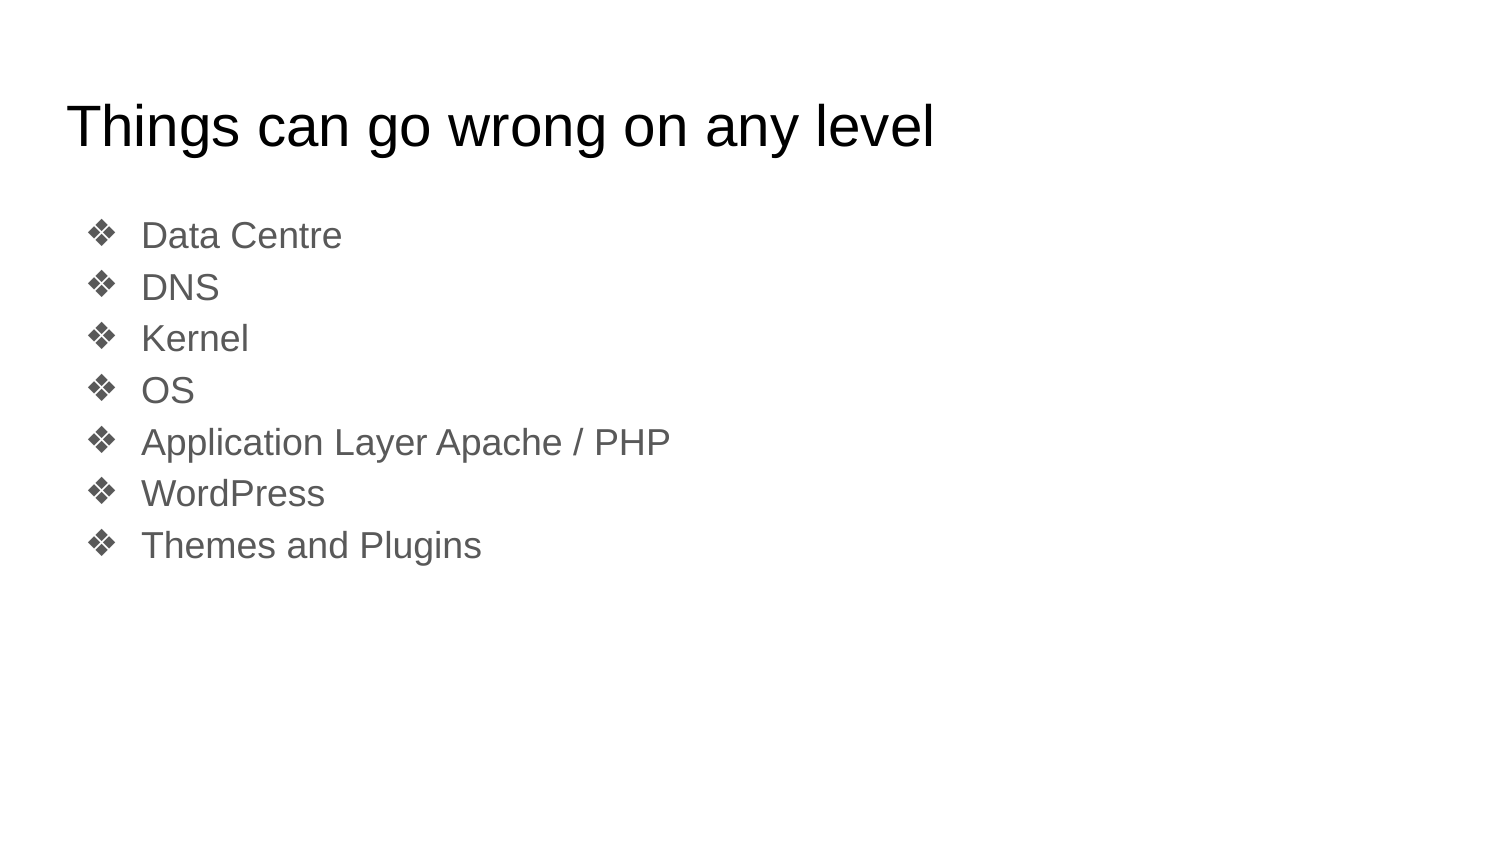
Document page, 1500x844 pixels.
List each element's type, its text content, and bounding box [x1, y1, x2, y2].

title Things can go wrong on any level [51, 72, 1449, 167]
list Data Centre DNS Kernel OS Application Layer Apache / PHP WordPress Themes and Plugins [51, 189, 1449, 750]
